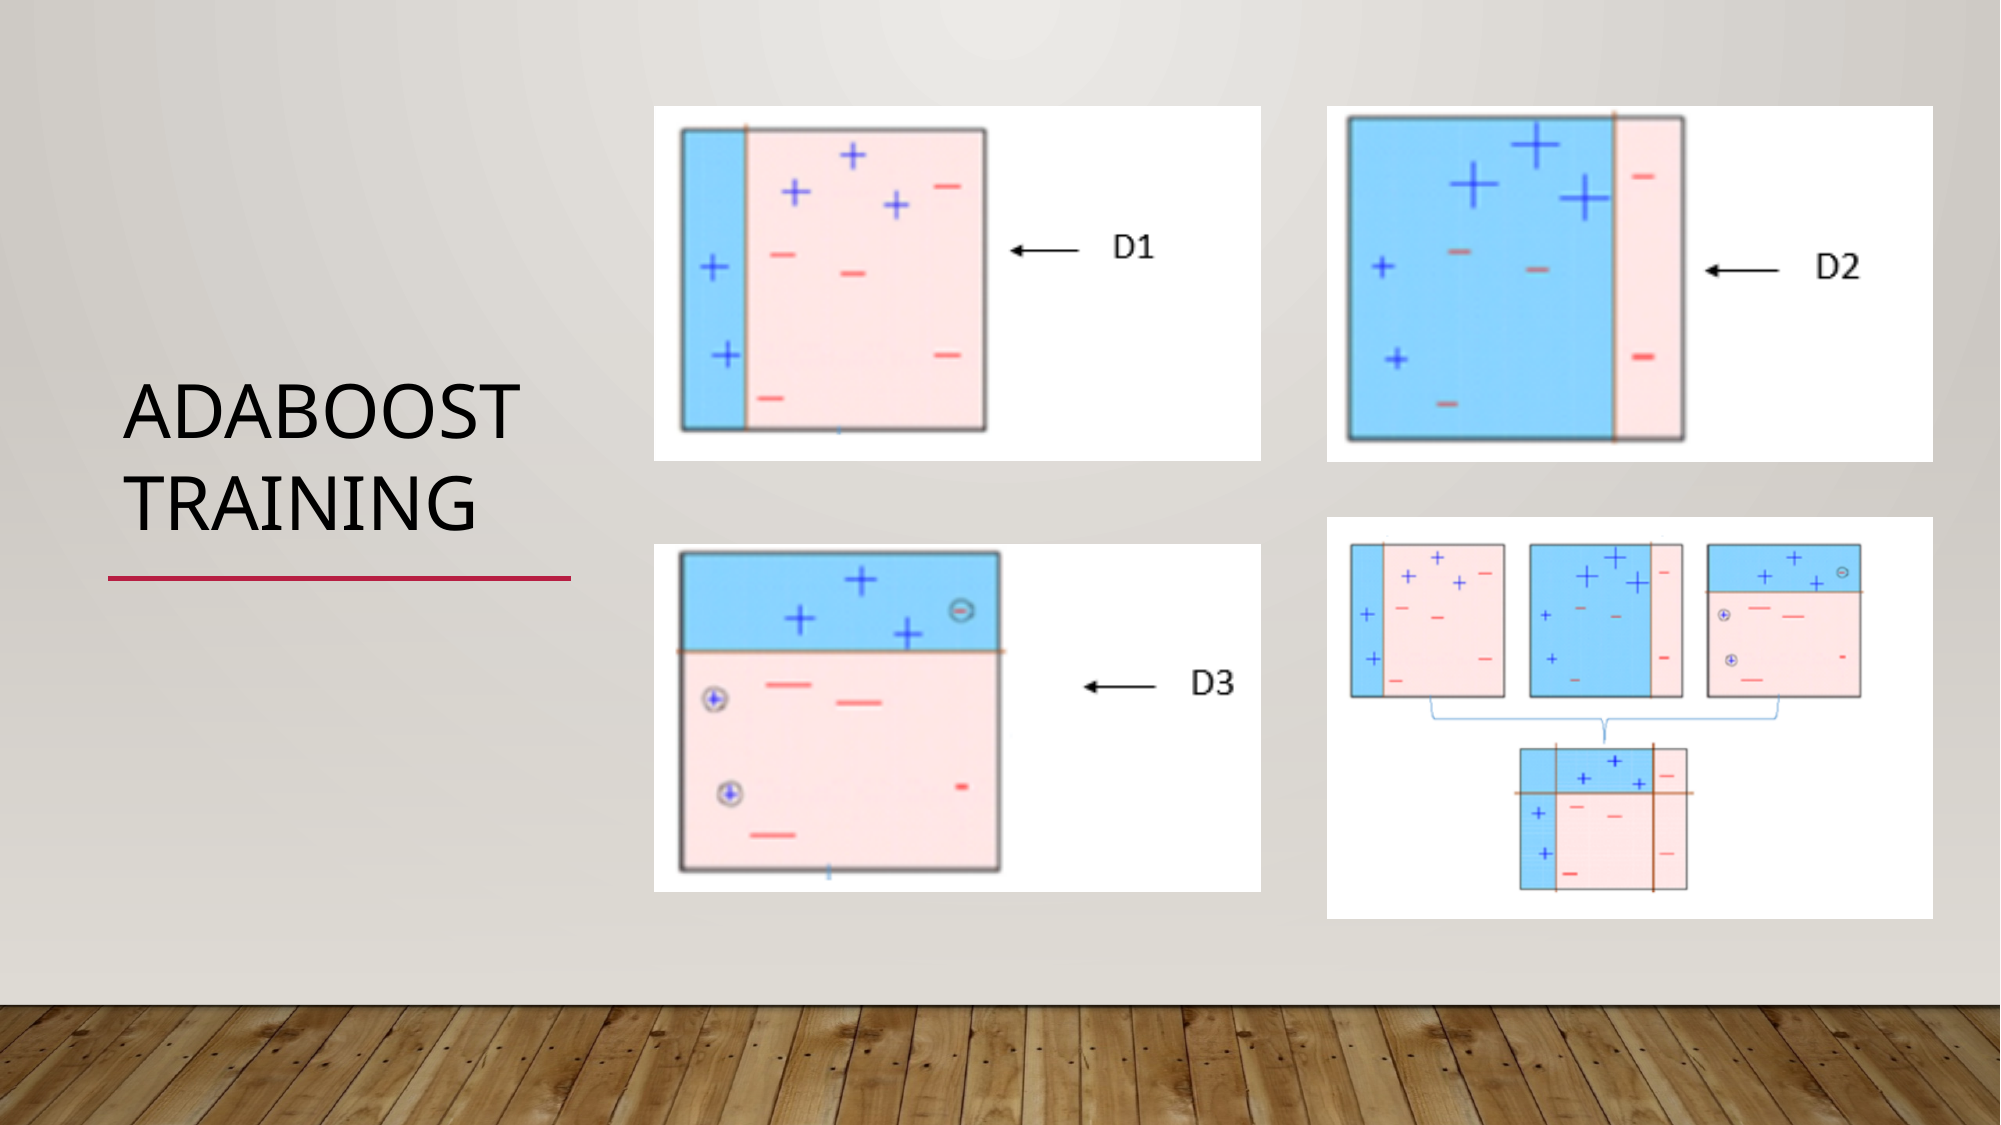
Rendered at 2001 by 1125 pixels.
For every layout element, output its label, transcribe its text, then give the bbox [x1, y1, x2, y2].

picture [1327, 105, 1933, 462]
text_box Adaboost training [108, 241, 572, 549]
text_box [0, 0, 2000, 330]
text_box [0, 330, 2000, 1004]
picture [654, 544, 1261, 892]
picture [1327, 517, 1933, 919]
picture [0, 1006, 2000, 1125]
picture [654, 105, 1261, 461]
